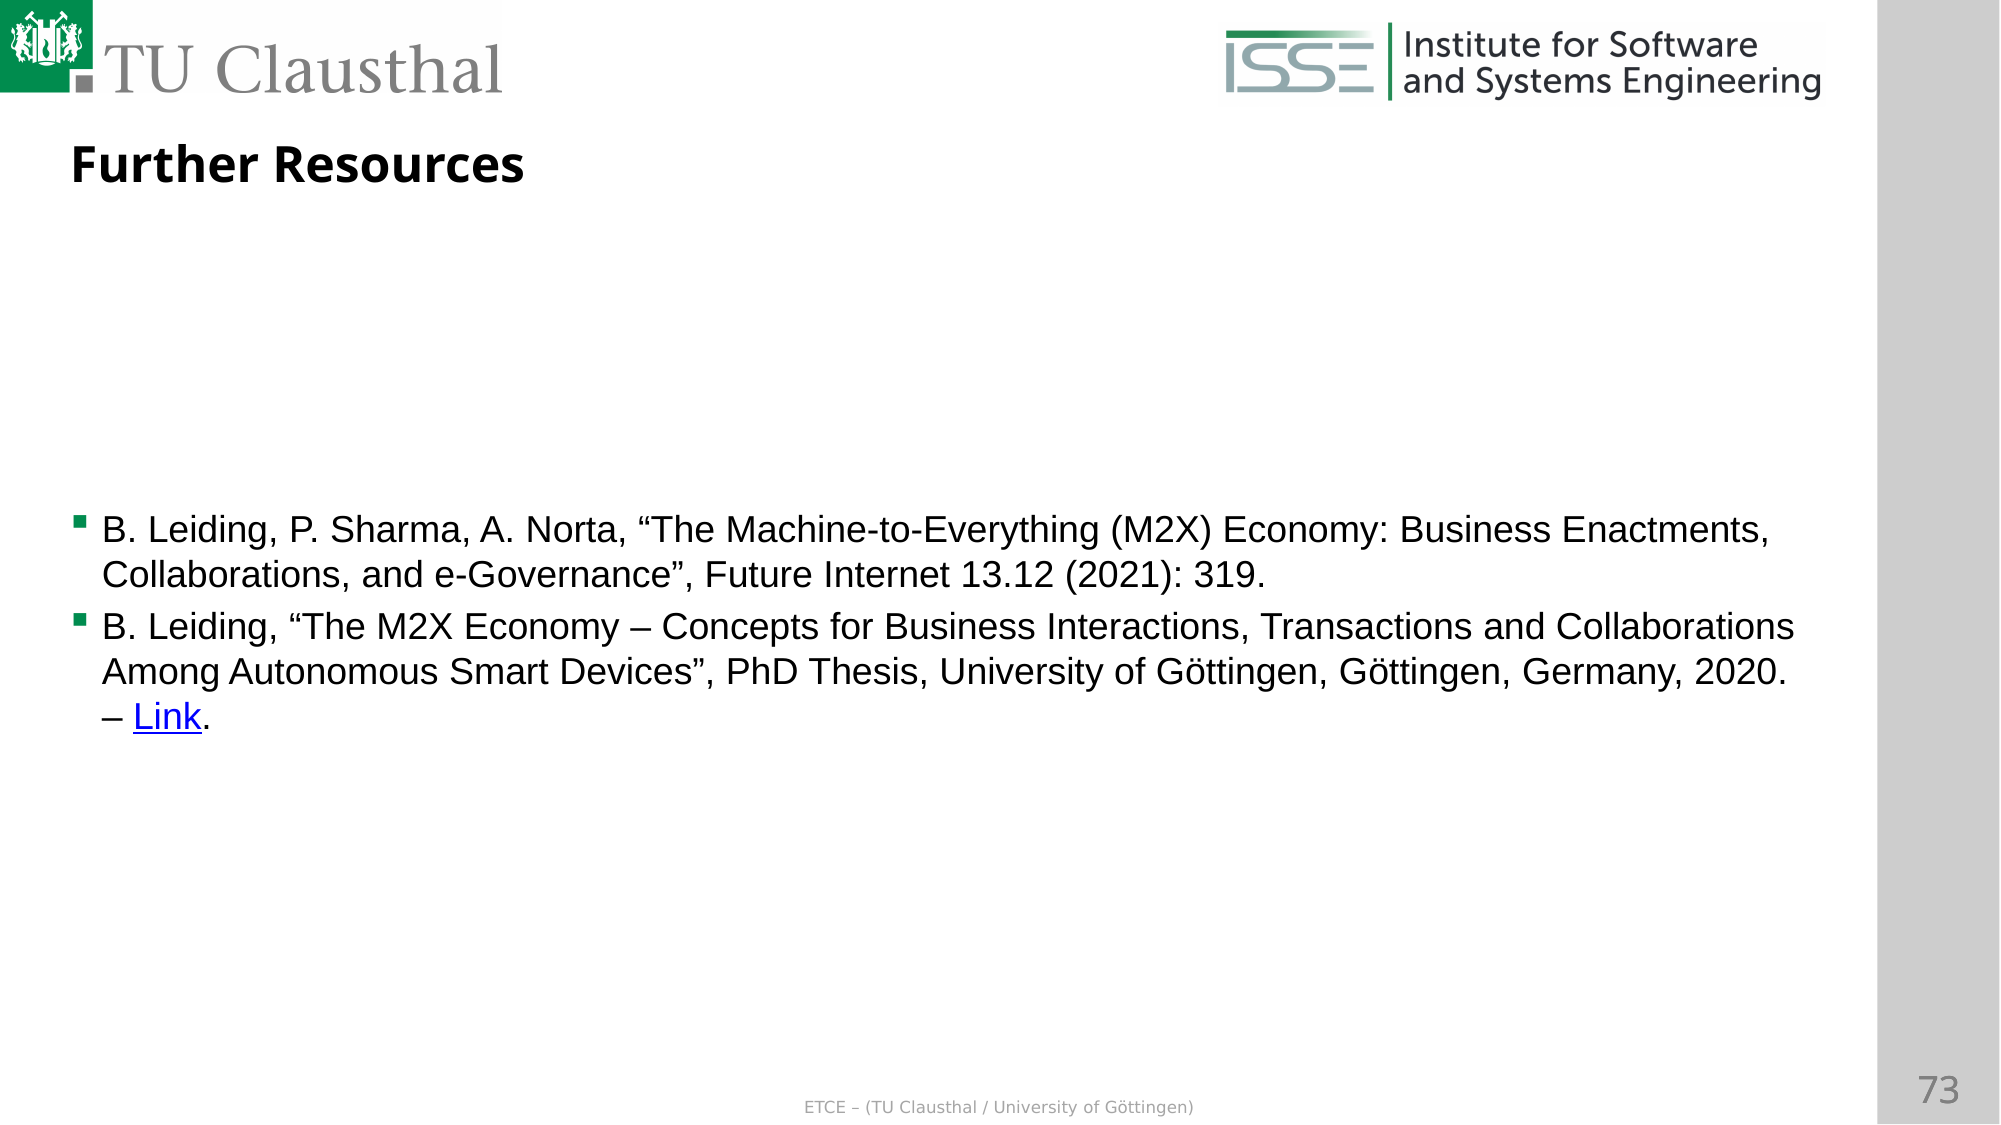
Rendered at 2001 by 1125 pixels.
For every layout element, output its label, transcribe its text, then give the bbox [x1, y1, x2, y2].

picture [1218, 22, 1826, 107]
text_box Further Resources [55, 125, 1819, 208]
picture [0, 0, 502, 93]
text_box B. Leiding, P. Sharma, A. Norta, “The Machine-to-Everything (M2X) Economy: Business Enactments, Collaborations, and e-Governance”, Future Internet 13.12 (2021): 319. B. Leiding, “The M2X Economy – Concepts for Business Interactions, Transactions and Collaborations Among Autonomous Smart Devices”, PhD Thesis, University of Göttingen, Göttingen, Germany, 2020. – Link. [55, 208, 1819, 1035]
